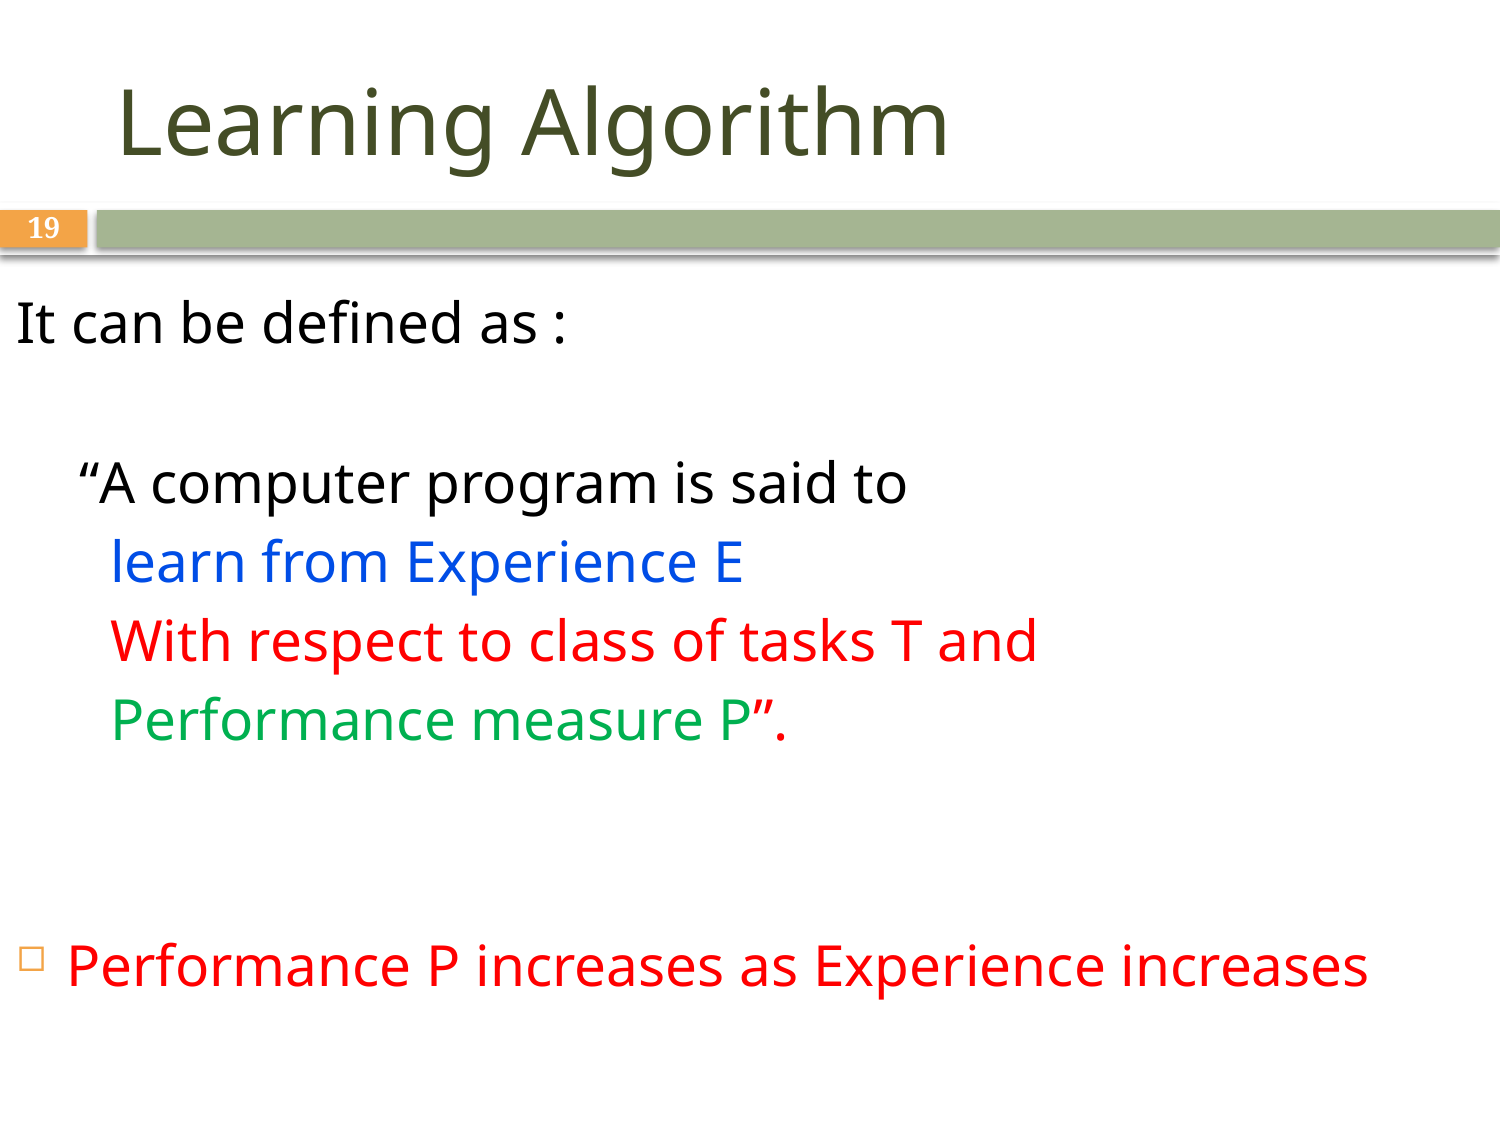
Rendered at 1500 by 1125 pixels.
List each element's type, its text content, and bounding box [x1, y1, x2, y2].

title Learning Algorithm [100, 37, 1438, 200]
list It can be defined as : “A computer program is said to learn from Experience E With respect to class of tasks T and Performance measure P”. Performance P increases as Experience increases [1, 278, 1471, 1017]
slide_number 19 [0, 208, 88, 249]
